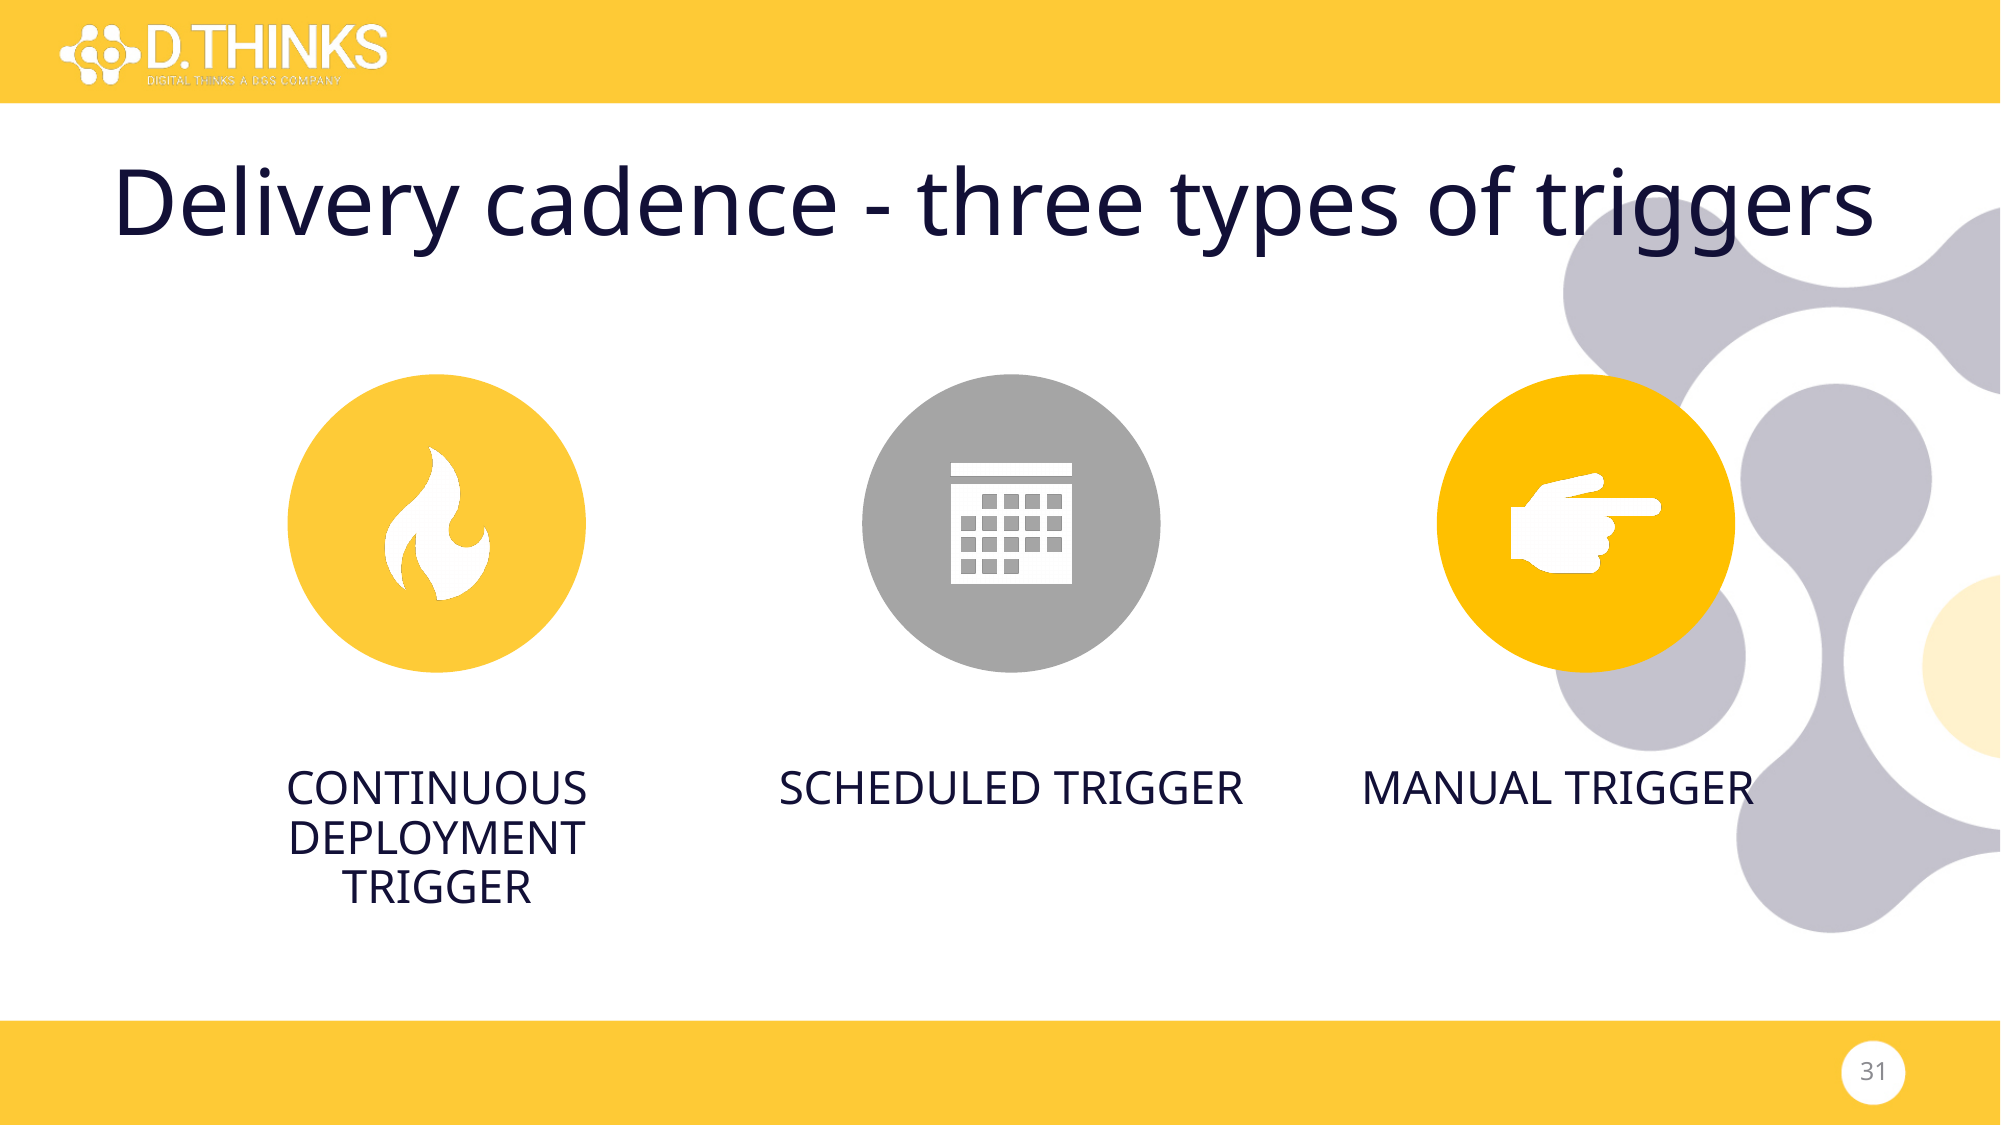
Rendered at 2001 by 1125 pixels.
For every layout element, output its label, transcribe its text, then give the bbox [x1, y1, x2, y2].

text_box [186, 318, 1837, 940]
picture [0, 0, 2001, 1125]
slide_number 31 [1408, 1042, 1904, 1103]
title Delivery cadence - three types of triggers [96, 134, 1904, 278]
